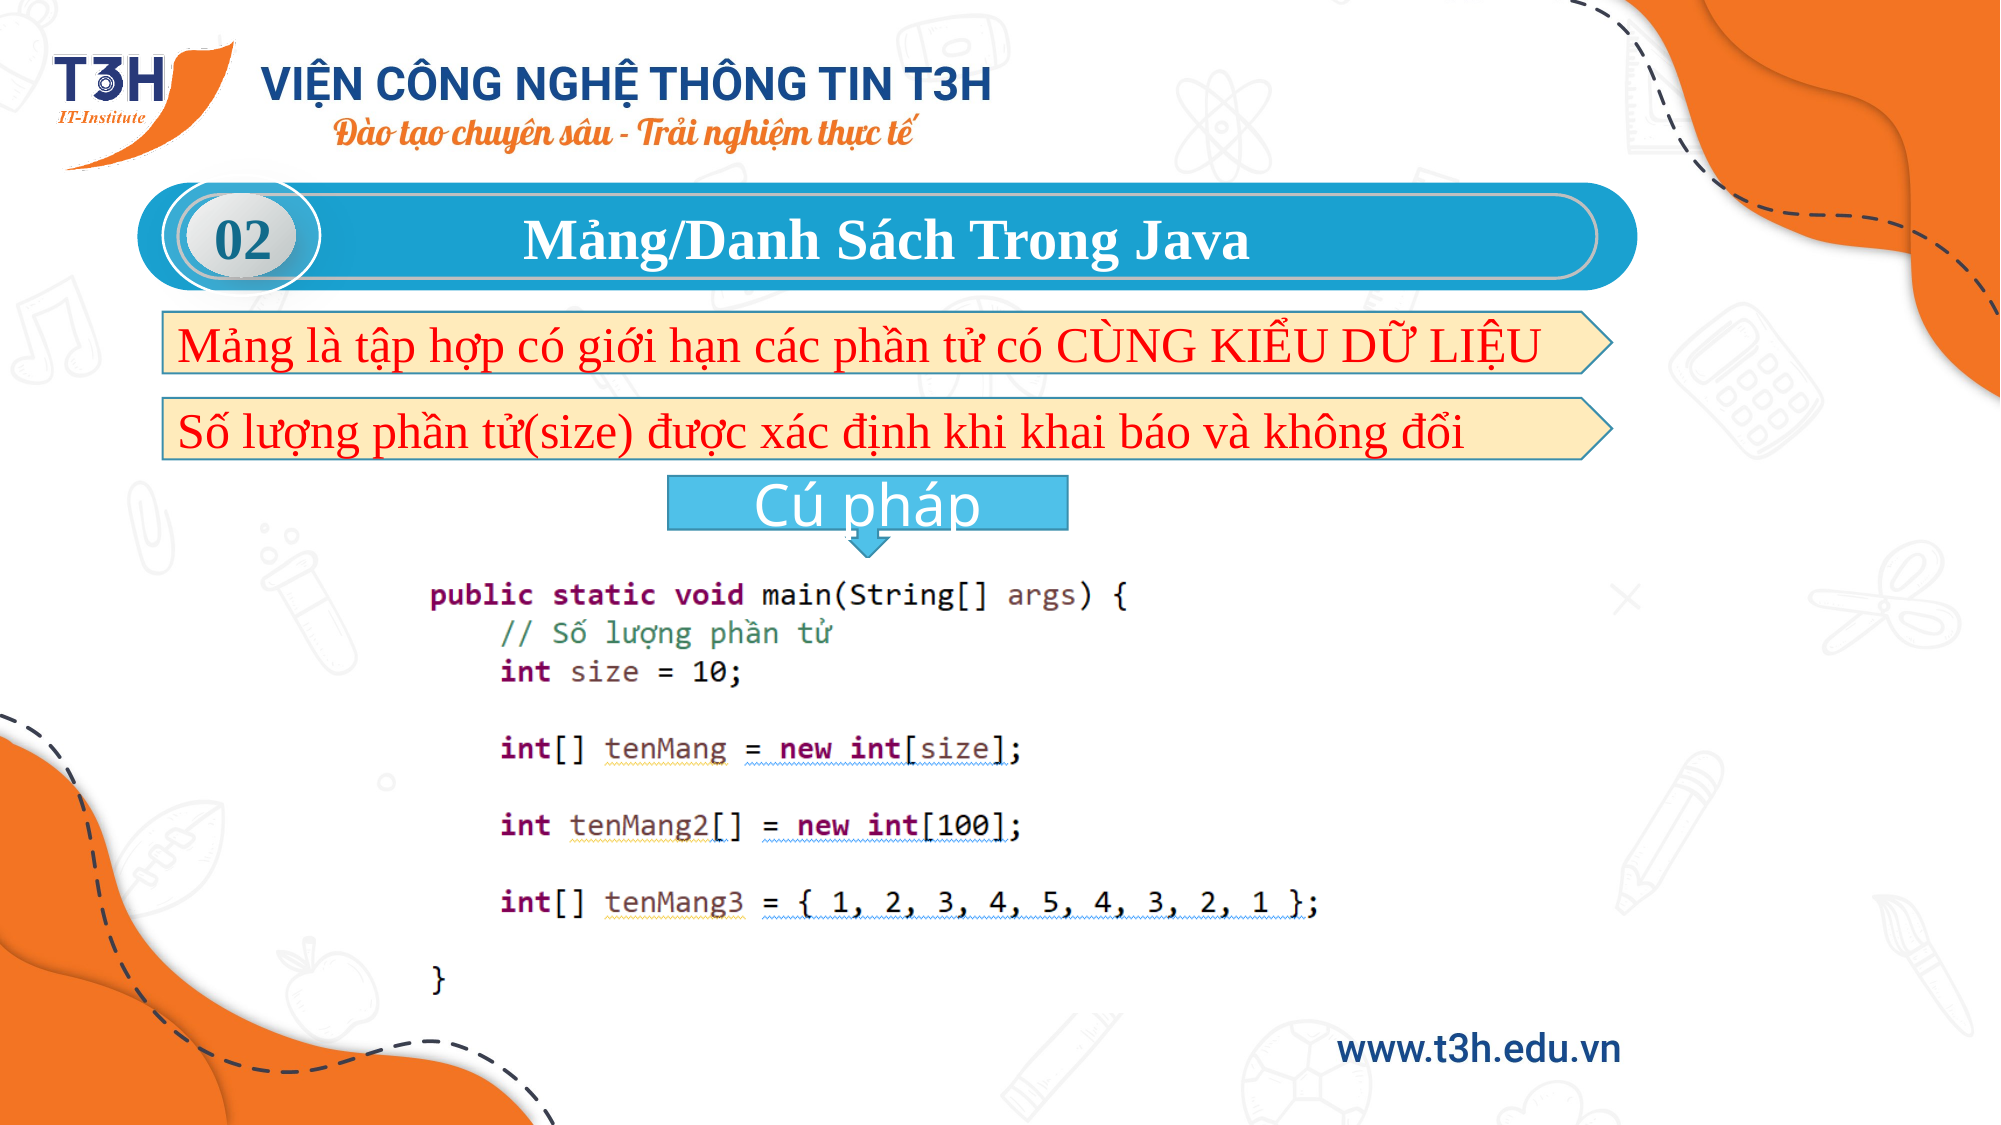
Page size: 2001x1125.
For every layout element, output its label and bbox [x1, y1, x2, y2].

text_box [137, 182, 162, 291]
picture [0, 0, 2000, 1125]
text_box [320, 182, 1638, 291]
text_box [162, 174, 320, 333]
